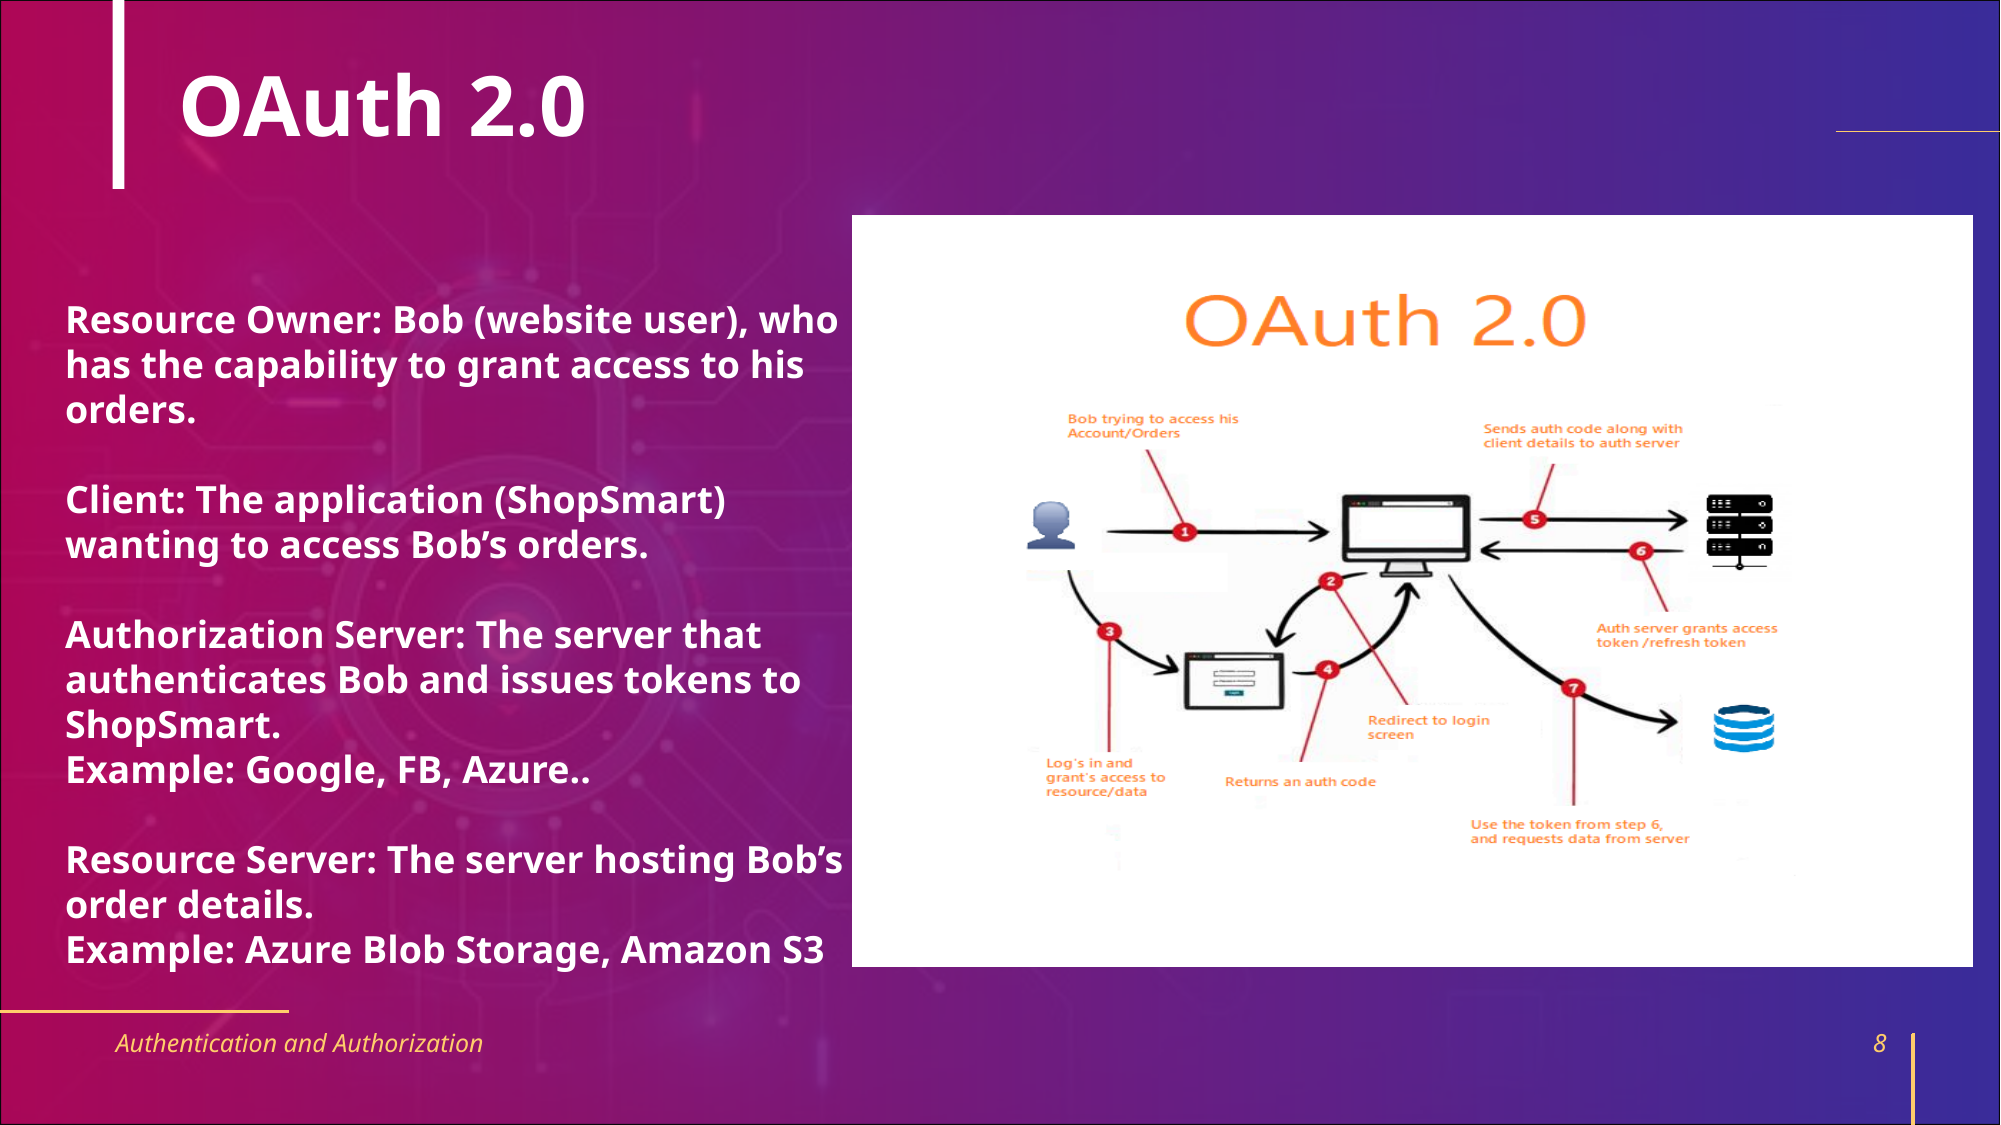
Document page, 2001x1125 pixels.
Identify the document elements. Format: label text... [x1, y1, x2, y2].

text_box OAuth 2.0 [164, 45, 672, 161]
picture [852, 215, 1973, 967]
text_box Resource Owner: Bob (website user), who has the capability to grant access to his orders. Client: The application (ShopSmart) wanting to access Bob’s orders. Authorization Server: The server that authenticates Bob and issues tokens to ShopSmart. Example: Google, FB, Azure.. Resource Server: The server hosting Bob’s order details. Example: Azure Blob Storage, Amazon S3 [50, 288, 874, 978]
footer Authentication and Authorization [100, 1015, 636, 1075]
slide_number 8 [1451, 1015, 1902, 1075]
